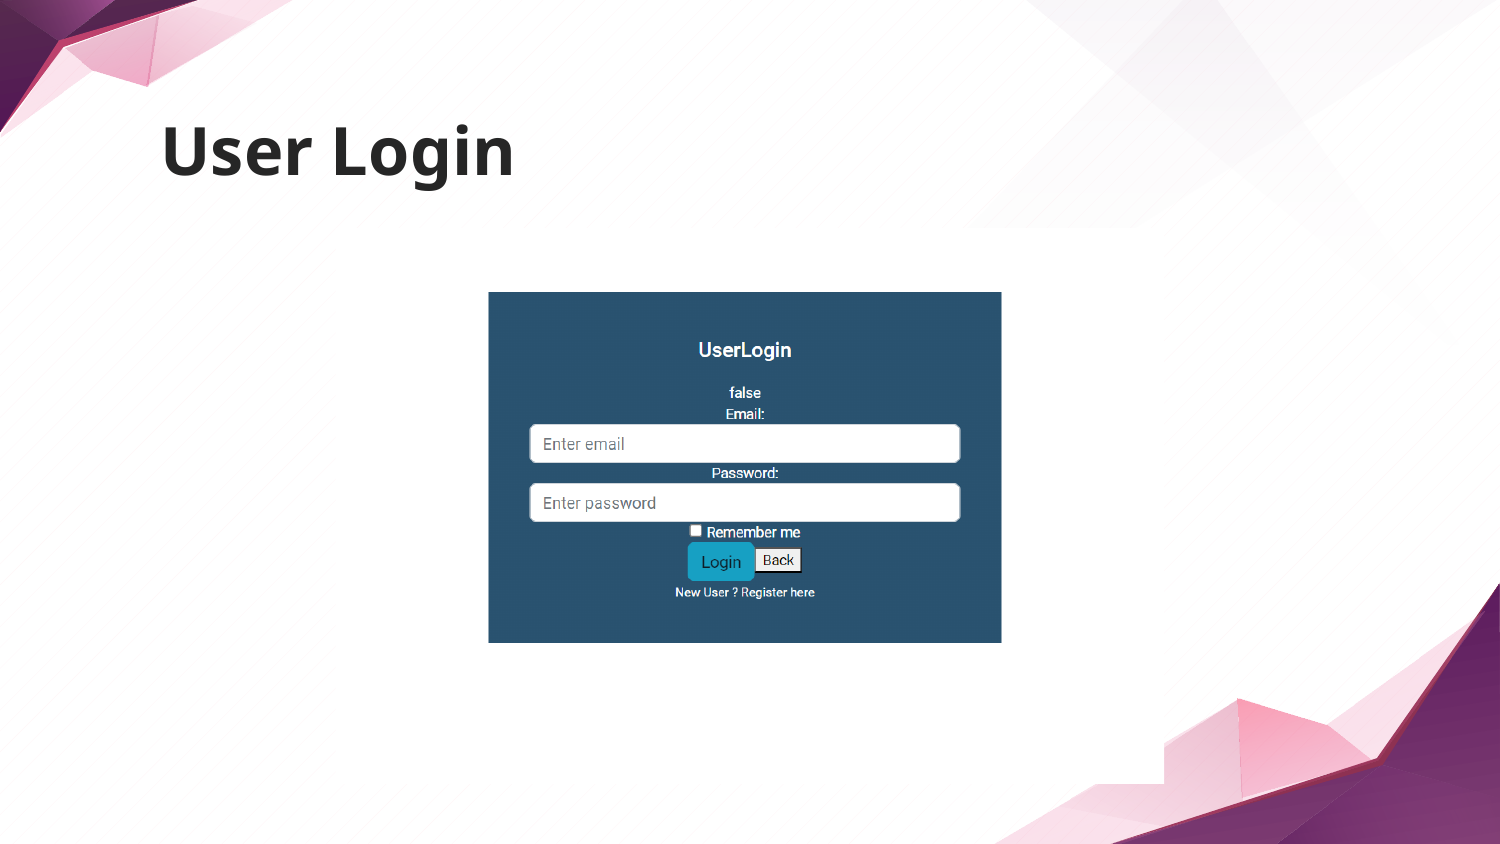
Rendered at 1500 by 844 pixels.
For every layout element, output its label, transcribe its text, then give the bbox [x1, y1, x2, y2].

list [335, 228, 1165, 784]
title User Login [145, 32, 1357, 197]
